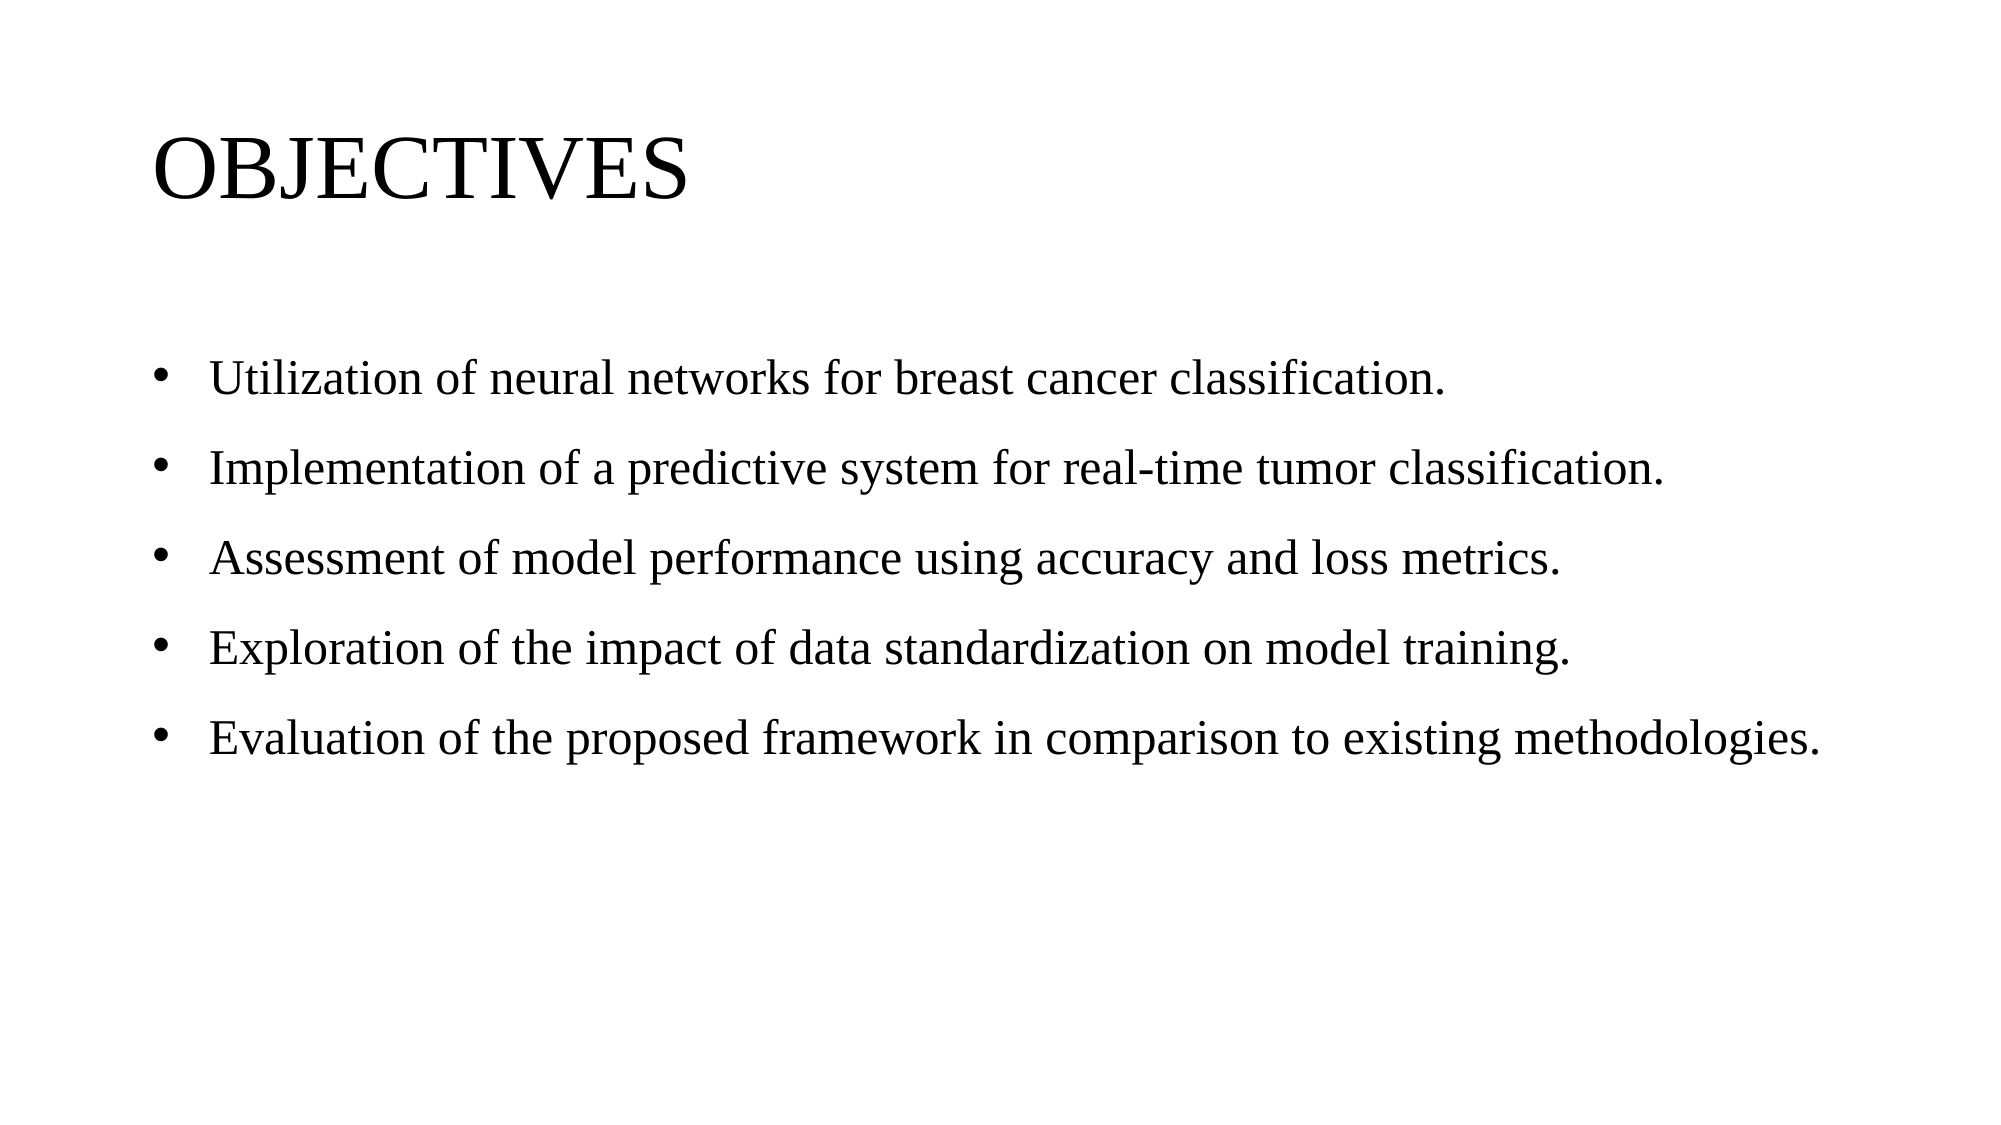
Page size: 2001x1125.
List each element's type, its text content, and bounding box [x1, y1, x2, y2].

title OBJECTIVES [137, 59, 1863, 278]
list Utilization of neural networks for breast cancer classification. Implementation of a predictive system for real-time tumor classification. Assessment of model performance using accuracy and loss metrics. Exploration of the impact of data standardization on model training. Evaluation of the proposed framework in comparison to existing methodologies. [137, 307, 1863, 1021]
